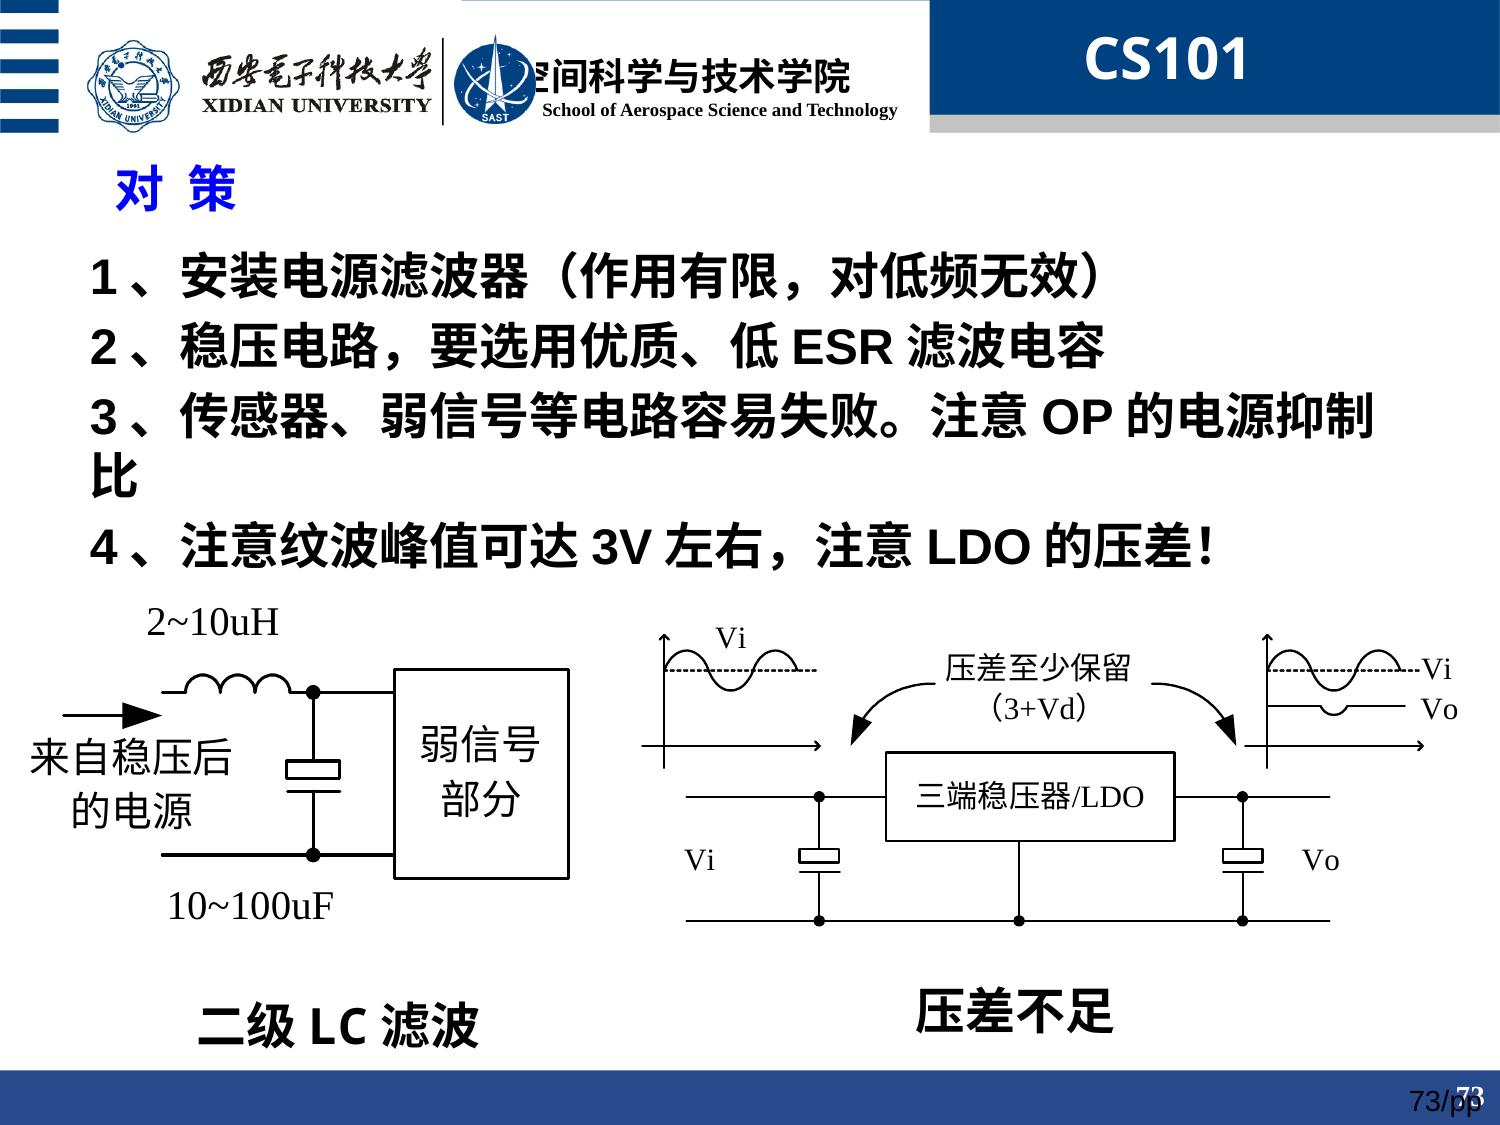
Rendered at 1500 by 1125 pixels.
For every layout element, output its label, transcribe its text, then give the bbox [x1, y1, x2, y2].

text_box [24, 587, 576, 937]
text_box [637, 612, 1463, 931]
text_box 73/pp [1312, 1074, 1497, 1116]
text_box 对 策 [100, 149, 361, 225]
text_box 1、安装电源滤波器（作用有限，对低频无效） 2、稳压电路，要选用优质、低ESR滤波电容 3、传感器、弱信号等电路容易失败。注意OP的电源抑制比 4、注意纹波峰值可达3V左右，注意LDO的压差！ [74, 237, 1438, 653]
text_box 压差不足 [900, 971, 1131, 1047]
text_box 二级LC滤波 [181, 987, 496, 1063]
picture [0, 0, 1500, 1070]
text_box CS101 [1068, 3, 1337, 87]
